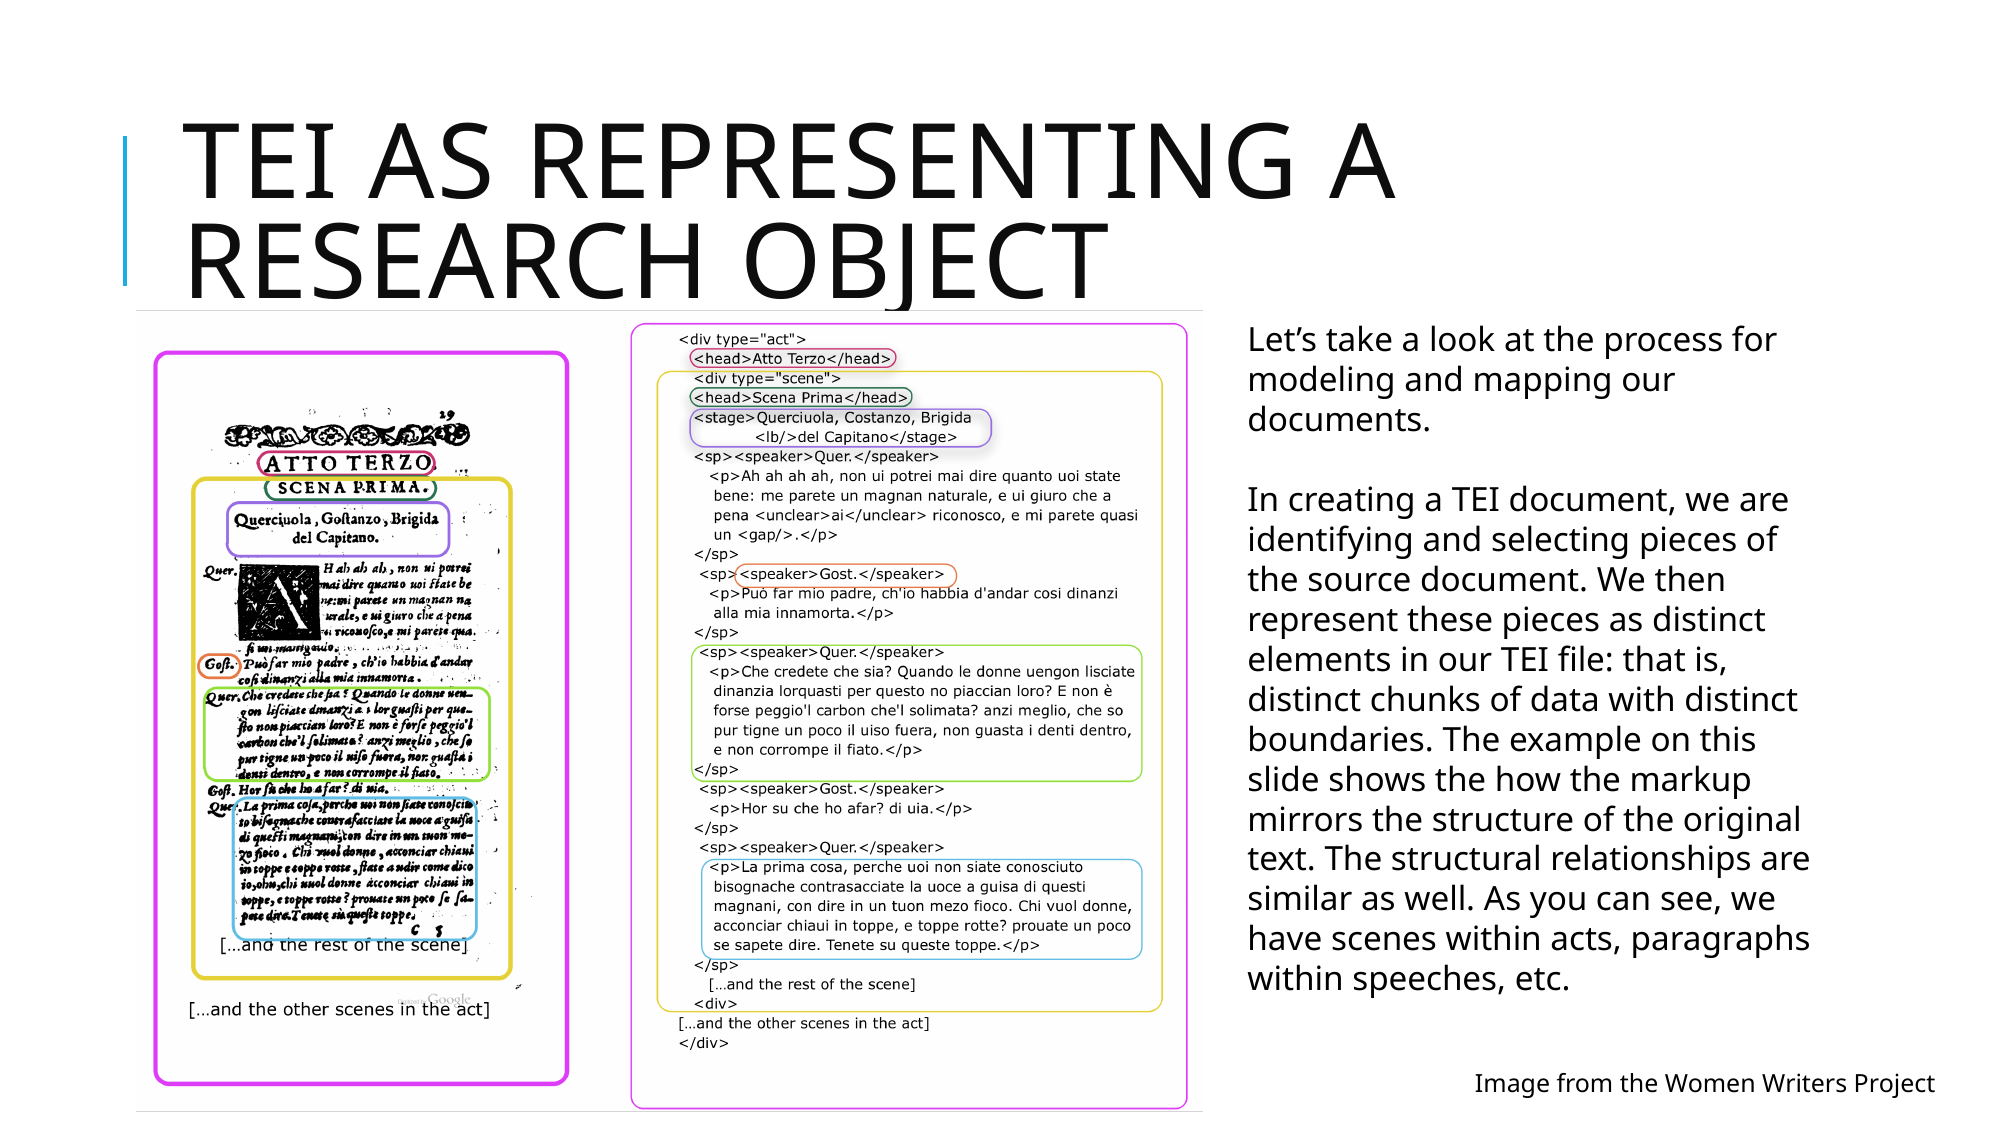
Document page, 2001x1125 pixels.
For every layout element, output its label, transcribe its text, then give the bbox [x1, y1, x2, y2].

text_box Image from the Women Writers Project [1459, 1060, 1951, 1105]
picture [136, 307, 1203, 1125]
title TEI as representing a research object [168, 96, 1763, 342]
text_box Let’s take a look at the process for modeling and mapping our documents. In creating a TEI document, we are identifying and selecting pieces of the source document. We then represent these pieces as distinct elements in our TEI file: that is, distinct chunks of data with distinct boundaries. The example on this slide shows the how the markup mirrors the structure of the original text. The structural relationships are similar as well. As you can see, we have scenes within acts, paragraphs within speeches, etc. [1232, 311, 1828, 1005]
